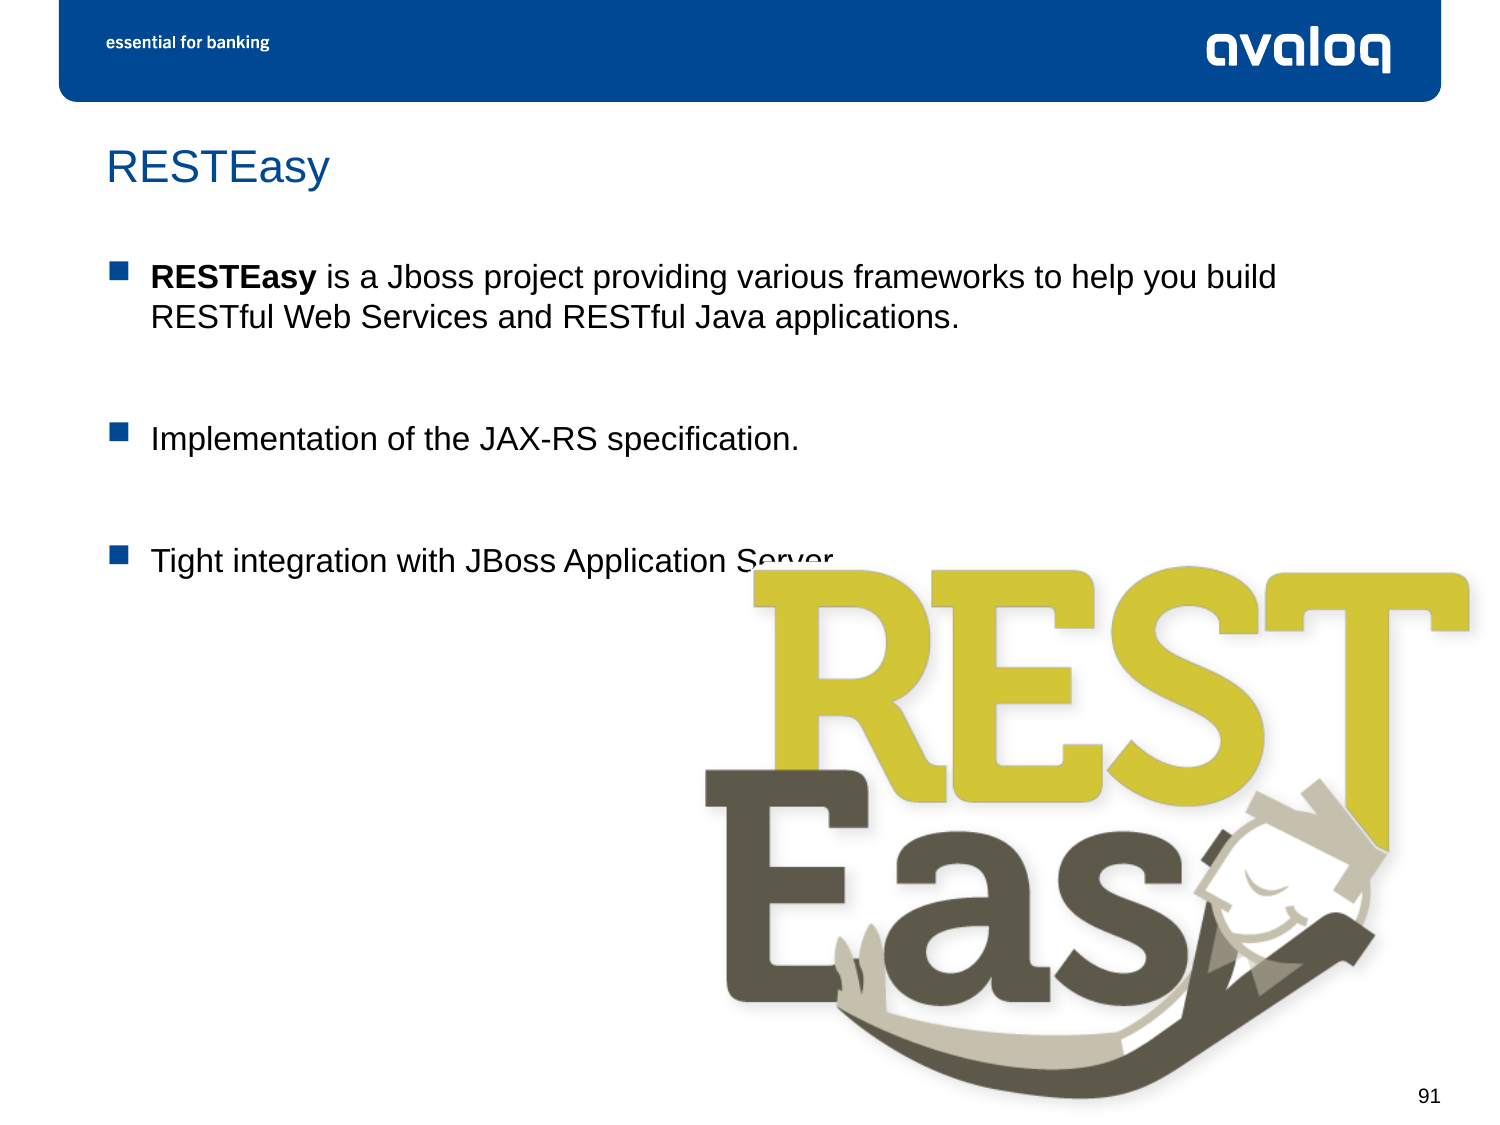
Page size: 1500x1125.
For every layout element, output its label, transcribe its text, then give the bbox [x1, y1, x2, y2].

title RESTEasy [105, 142, 1394, 215]
picture [691, 554, 1495, 1125]
list RESTEasy is a Jboss project providing various frameworks to help you build RESTful Web Services and RESTful Java applications. Implementation of the JAX-RS specification. Tight integration with JBoss Application Server. [105, 255, 1394, 1042]
